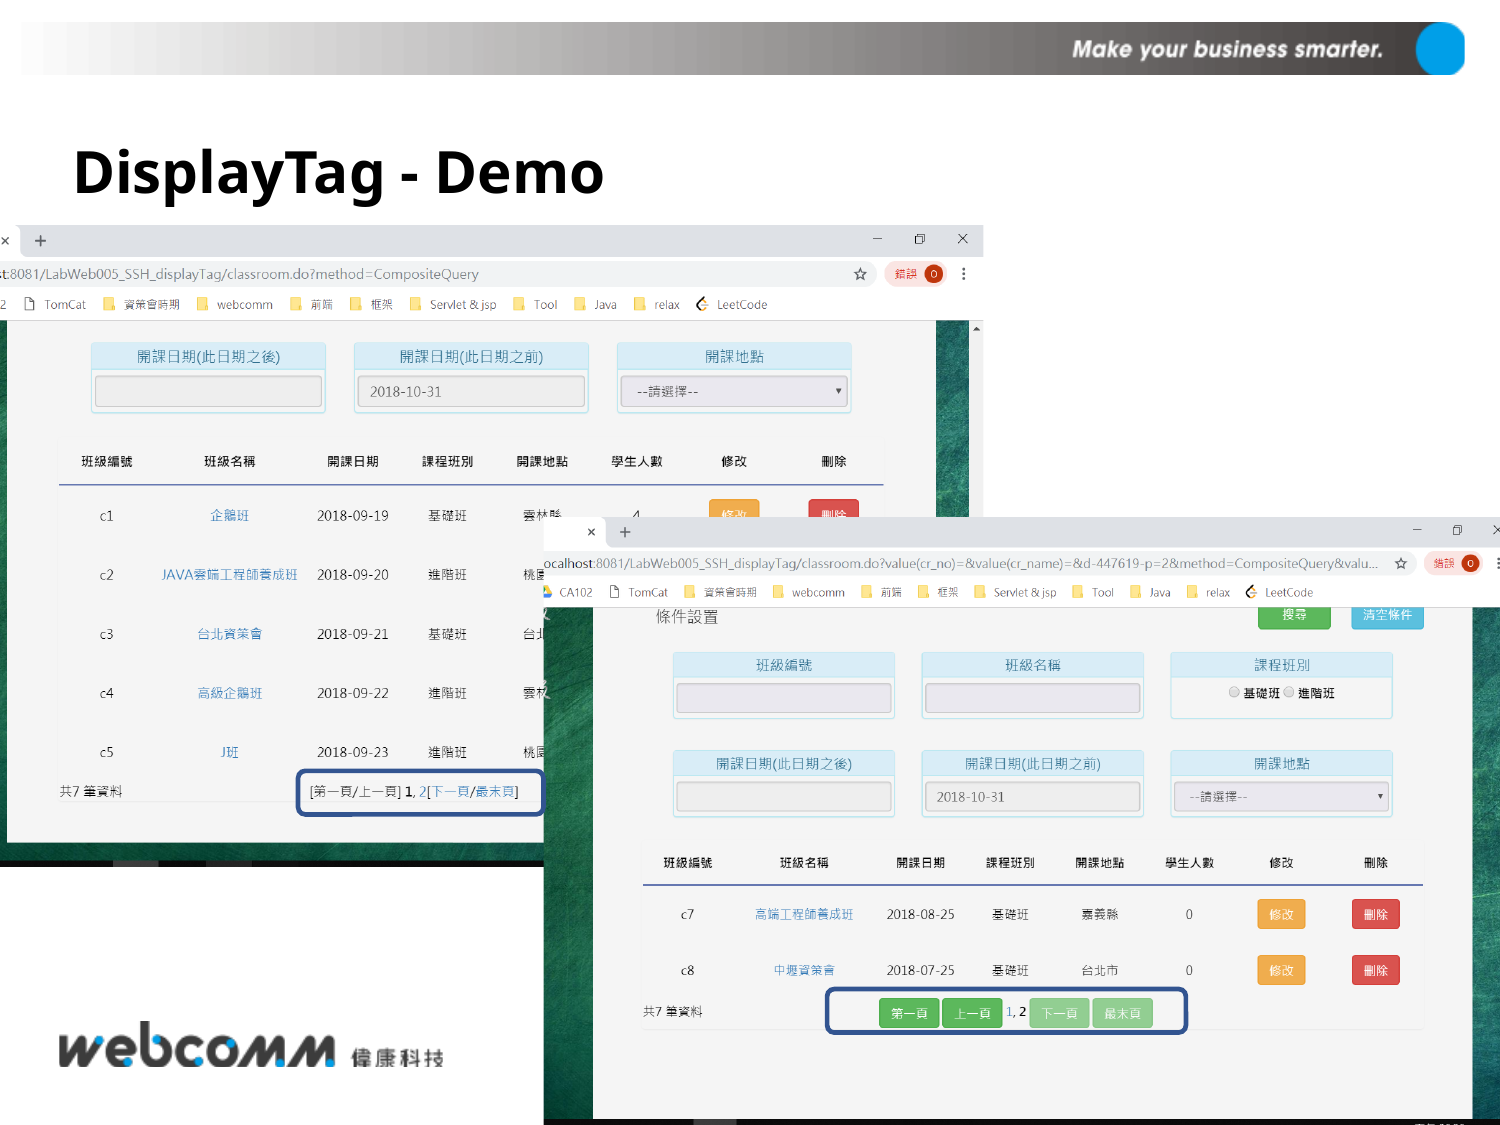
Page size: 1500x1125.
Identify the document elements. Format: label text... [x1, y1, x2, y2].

picture [0, 225, 1500, 1125]
title DisplayTag - Demo [57, 135, 1443, 226]
